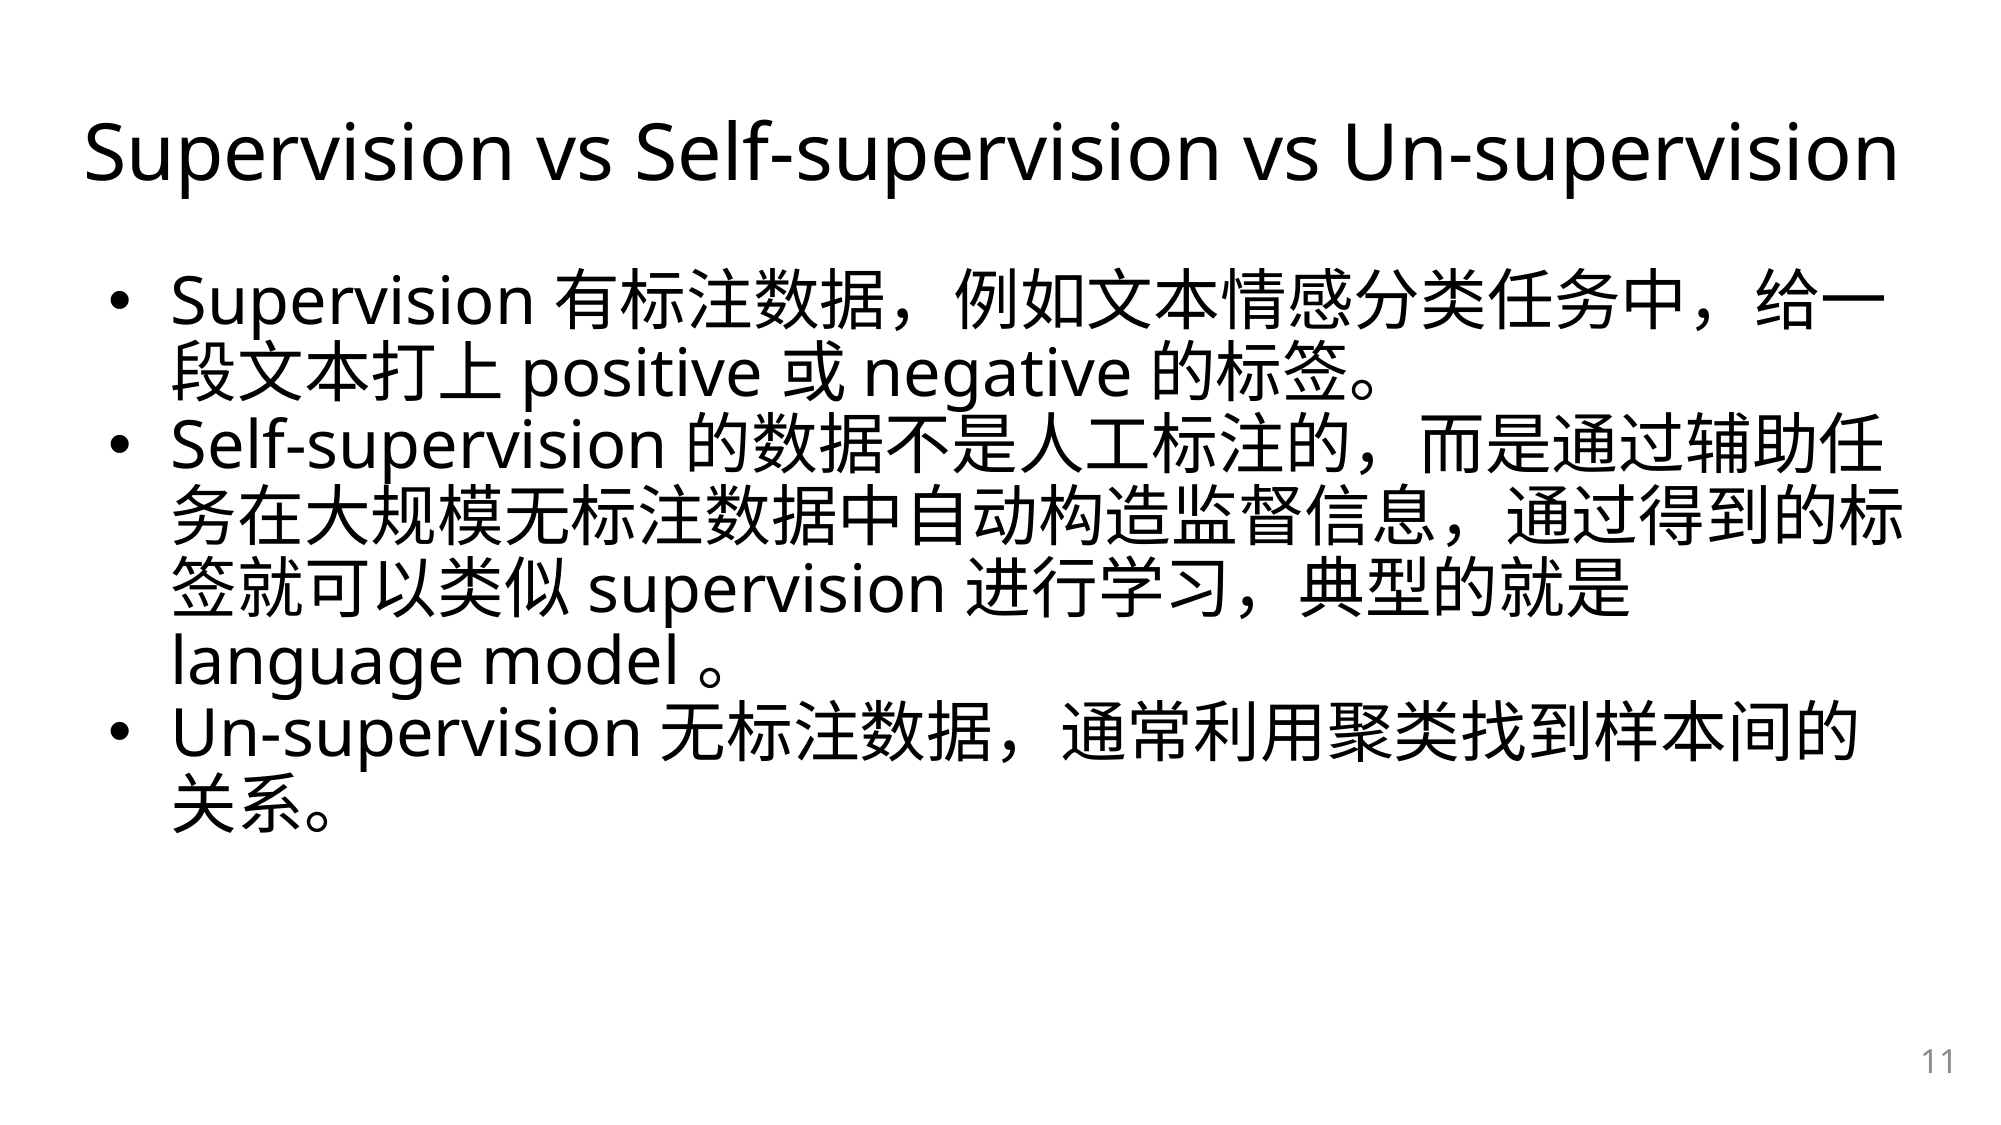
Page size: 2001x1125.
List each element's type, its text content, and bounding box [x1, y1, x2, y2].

slide_number 11 [1853, 1019, 1974, 1106]
list Supervision有标注数据，例如文本情感分类任务中，给一段文本打上positive或negative的标签。 Self-supervision的数据不是人工标注的，而是通过辅助任务在大规模无标注数据中自动构造监督信息，通过得到的标签就可以类似supervision进行学习，典型的就是language model。 Un-supervision无标注数据，通常利用聚类找到样本间的关系。 [68, 252, 1932, 1000]
title Supervision vs Self-supervision vs Un-supervision [68, 97, 1932, 223]
